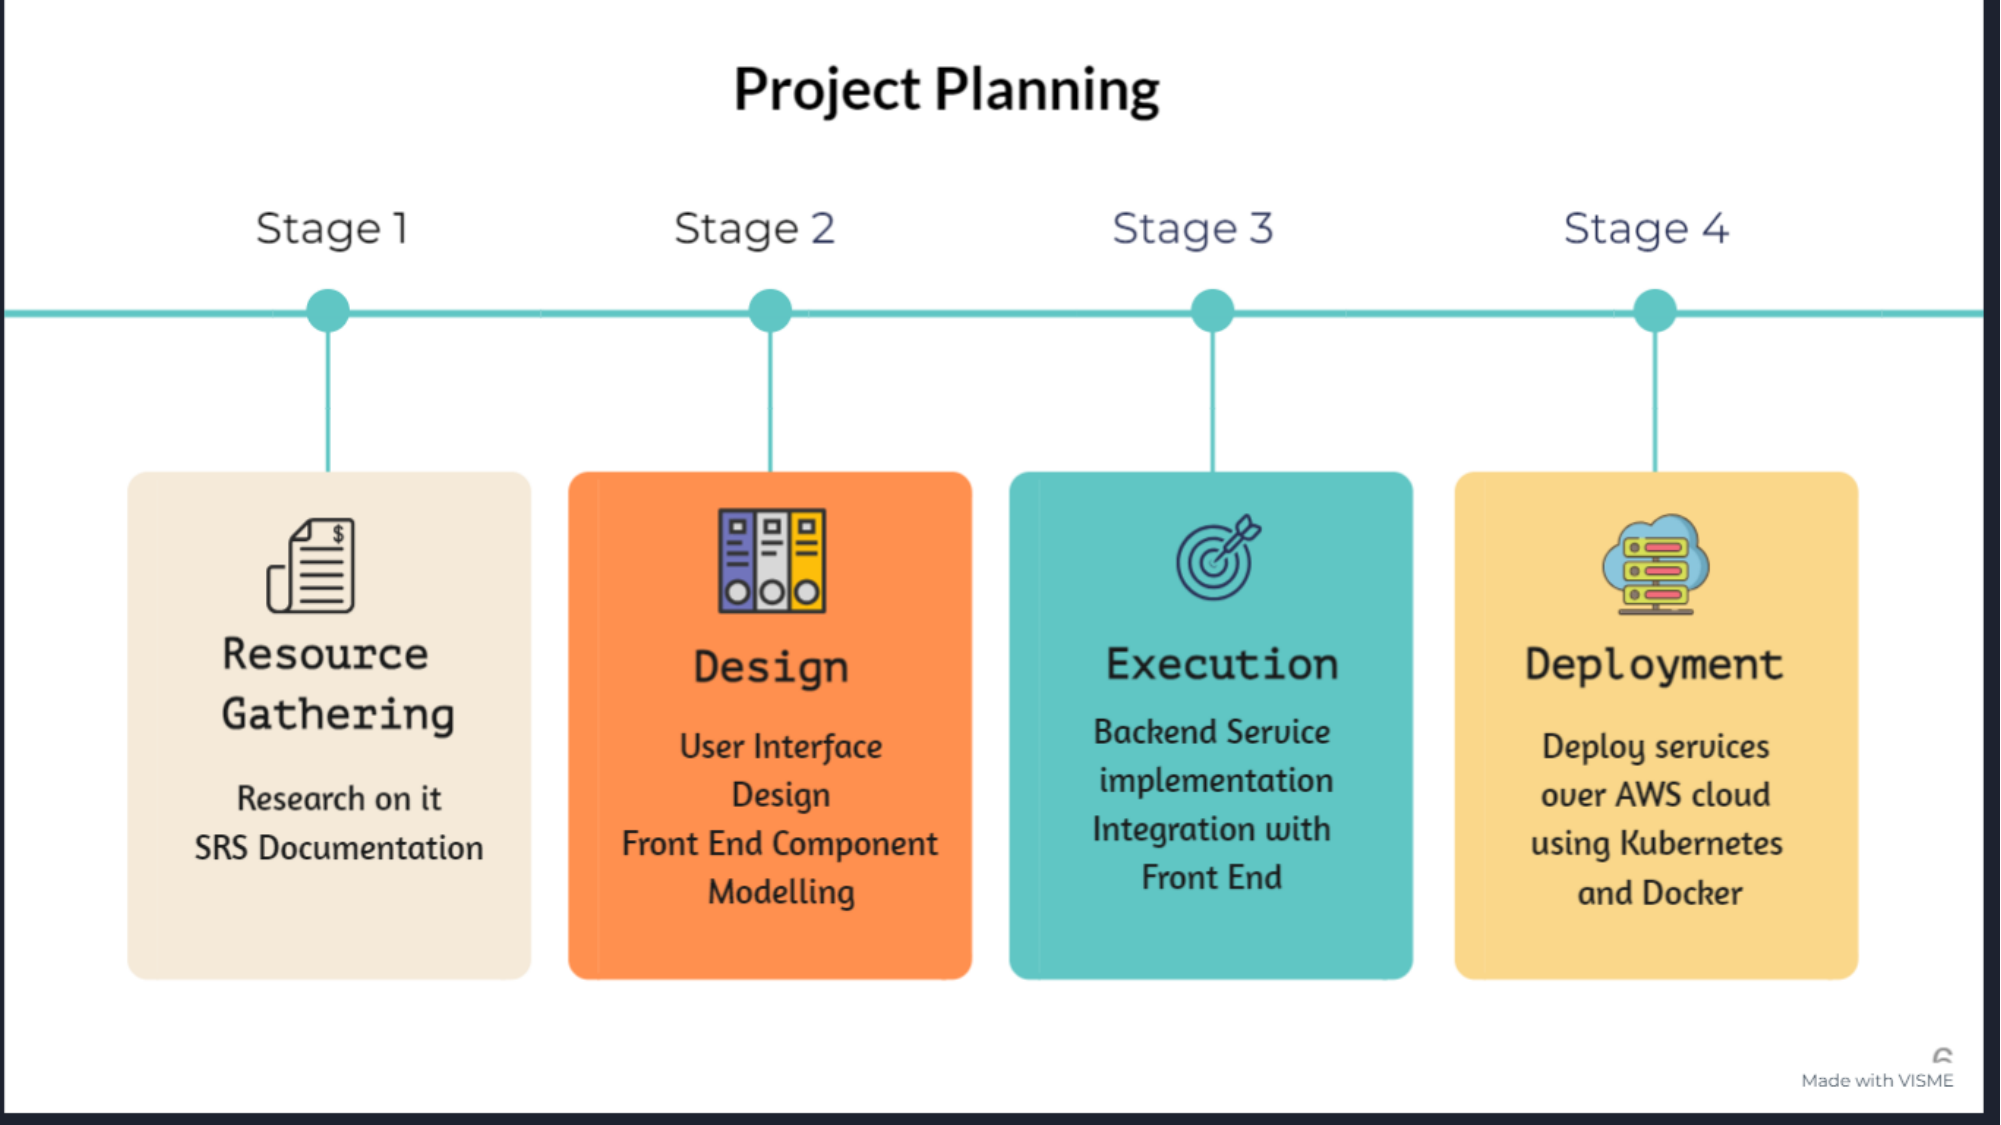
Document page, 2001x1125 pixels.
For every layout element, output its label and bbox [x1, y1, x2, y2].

list [0, 0, 2000, 1125]
